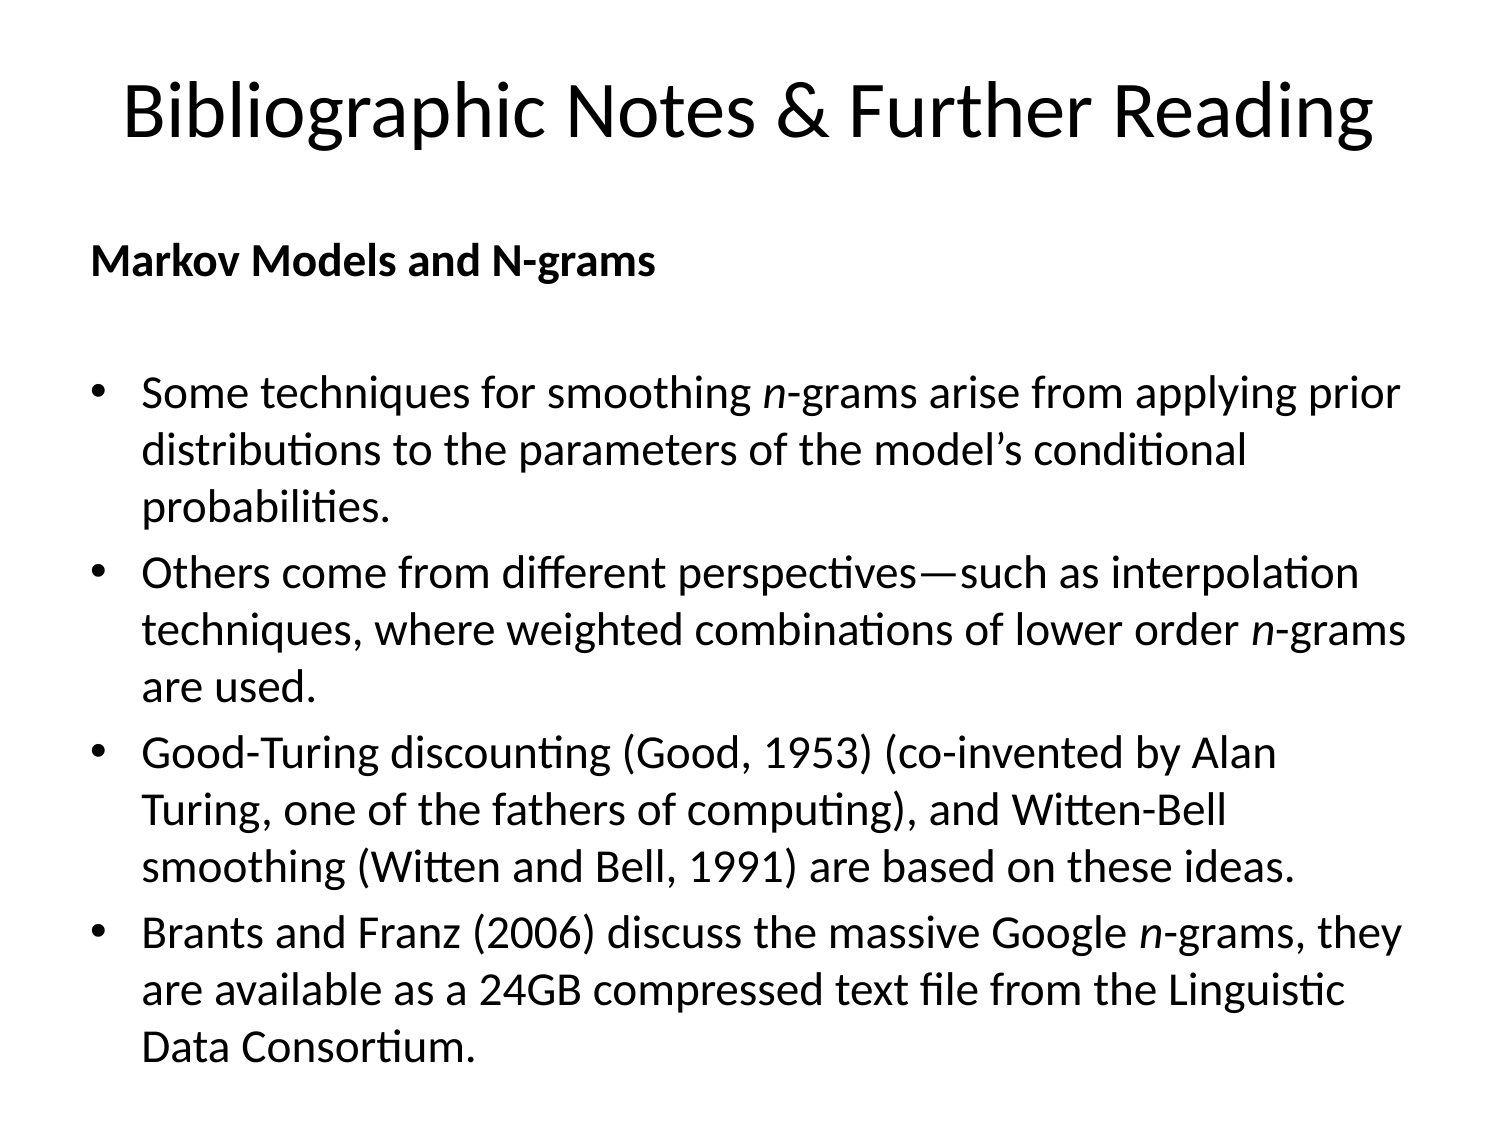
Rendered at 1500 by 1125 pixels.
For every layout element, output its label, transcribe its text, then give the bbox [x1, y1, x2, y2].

list Markov Models and N-grams Some techniques for smoothing n-grams arise from applying prior distributions to the parameters of the model’s conditional probabilities. Others come from different perspectives—such as interpolation techniques, where weighted combinations of lower order n-grams are used. Good-Turing discounting (Good, 1953) (co-invented by Alan Turing, one of the fathers of computing), and Witten-Bell smoothing (Witten and Bell, 1991) are based on these ideas. Brants and Franz (2006) discuss the massive Google n-grams, they are available as a 24GB compressed text file from the Linguistic Data Consortium. [75, 221, 1425, 1083]
title Bibliographic Notes & Further Reading [75, 11, 1425, 200]
